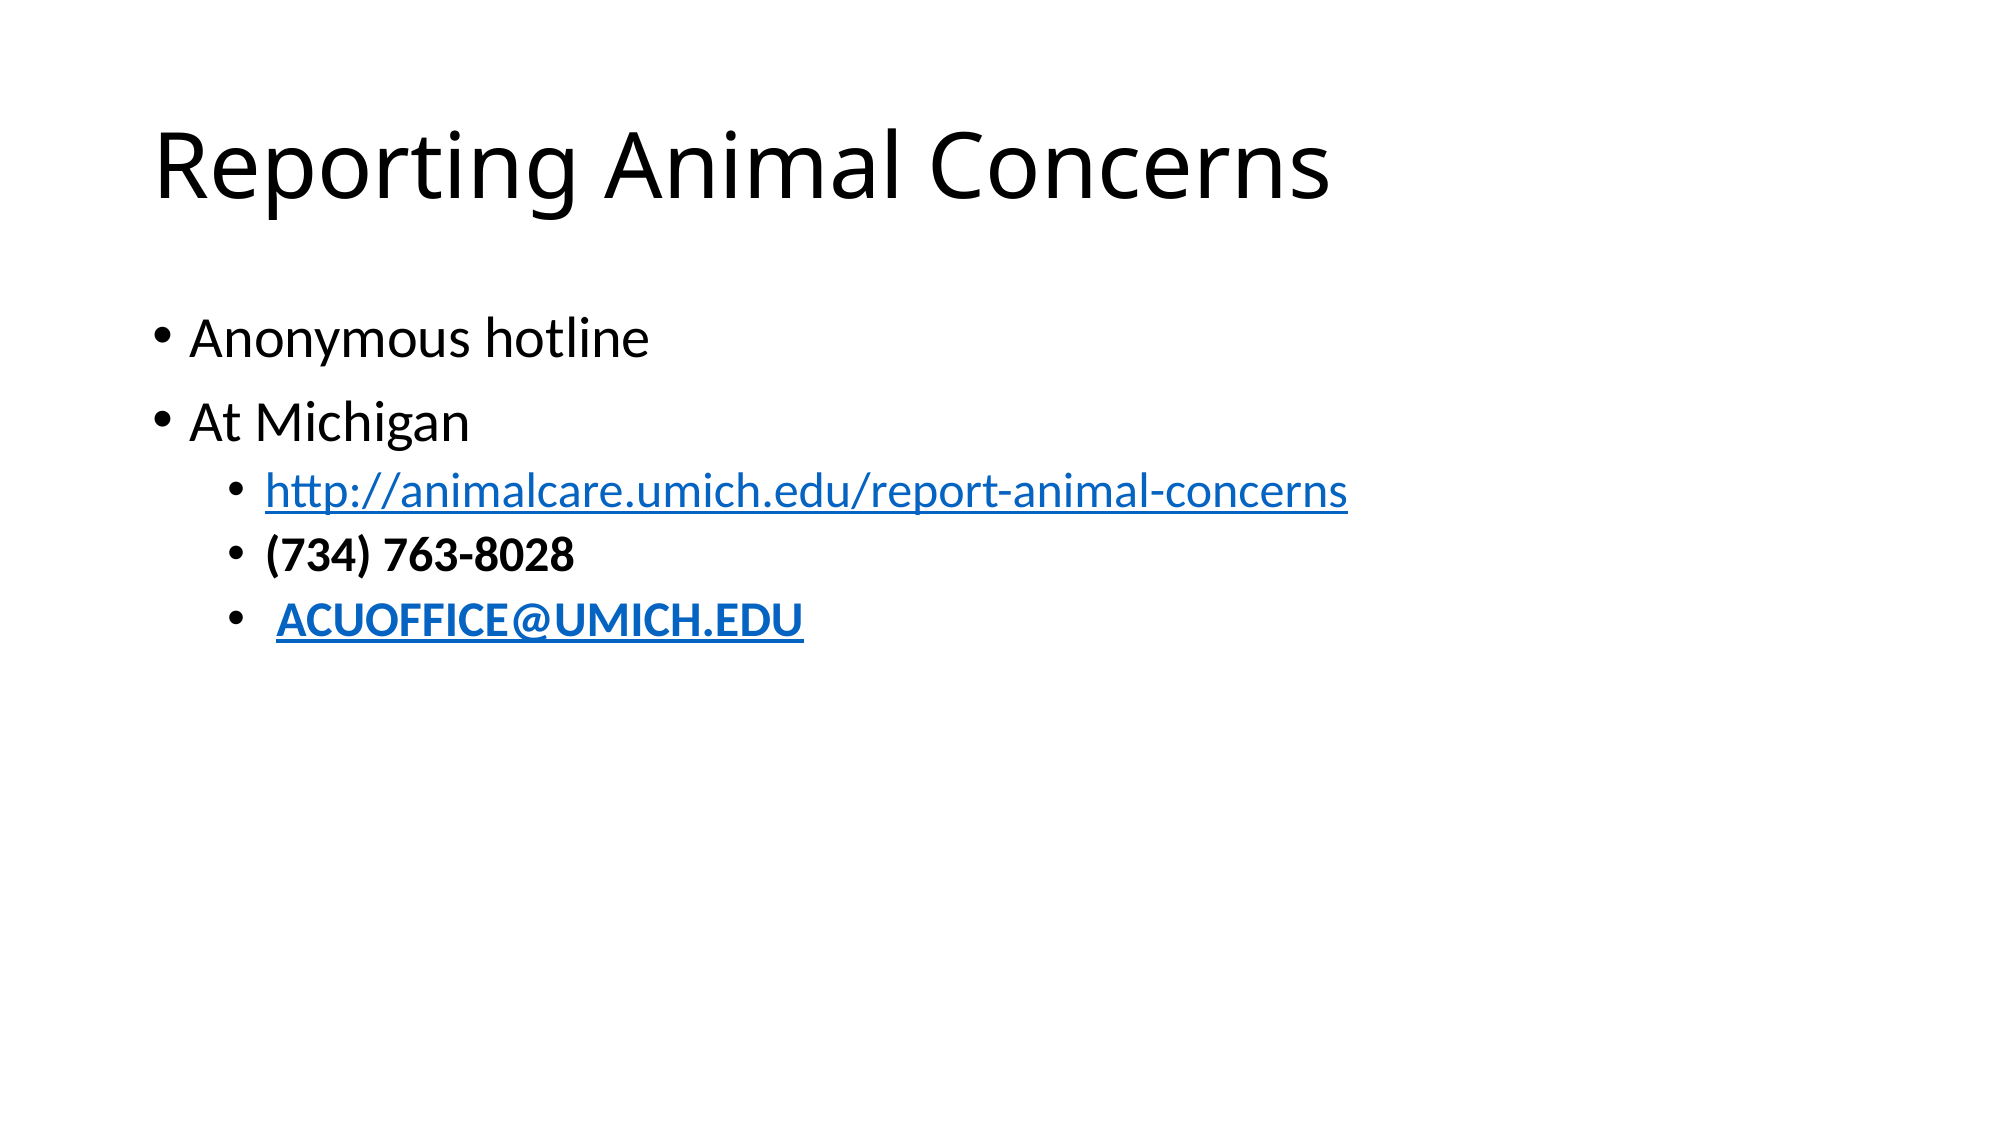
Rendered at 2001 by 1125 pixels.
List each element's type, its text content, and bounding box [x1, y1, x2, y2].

title Reporting Animal Concerns [137, 59, 1863, 278]
list Anonymous hotline At Michigan http://animalcare.umich.edu/report-animal-concerns (734) 763-8028 ACUOFFICE@UMICH.EDU [137, 299, 1863, 1014]
